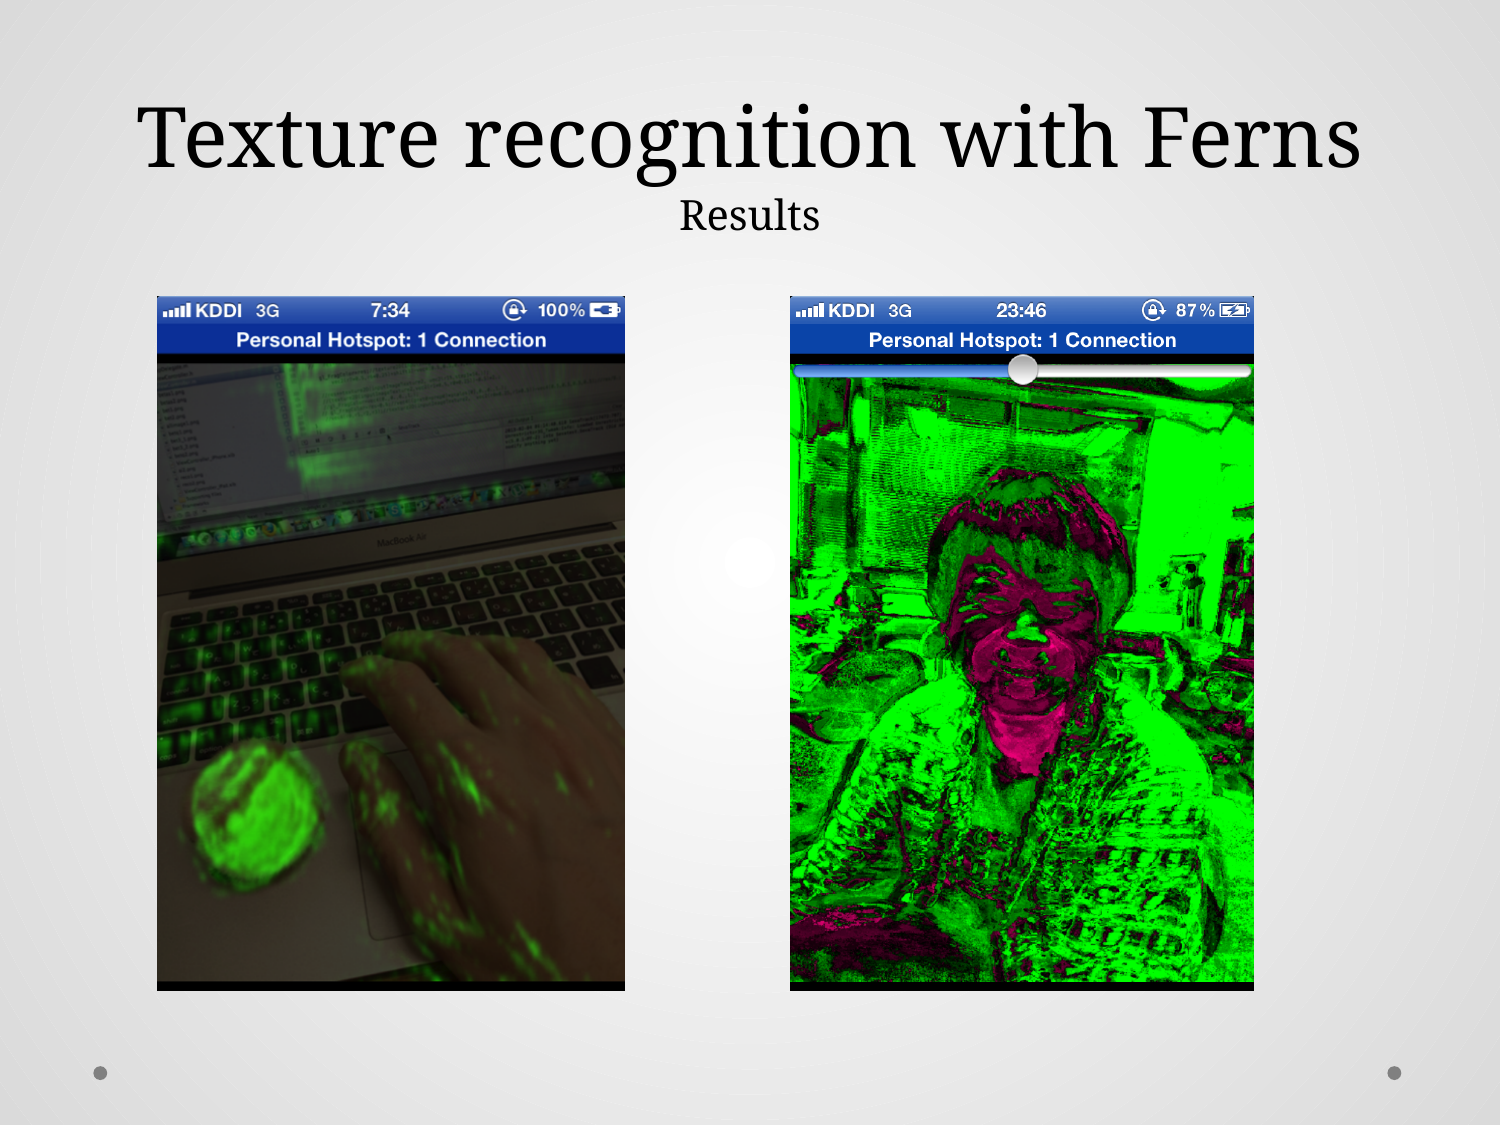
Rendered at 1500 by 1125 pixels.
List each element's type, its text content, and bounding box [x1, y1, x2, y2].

picture [156, 296, 626, 991]
title Texture recognition with Ferns Results [75, 0, 1425, 347]
picture [790, 296, 1254, 991]
